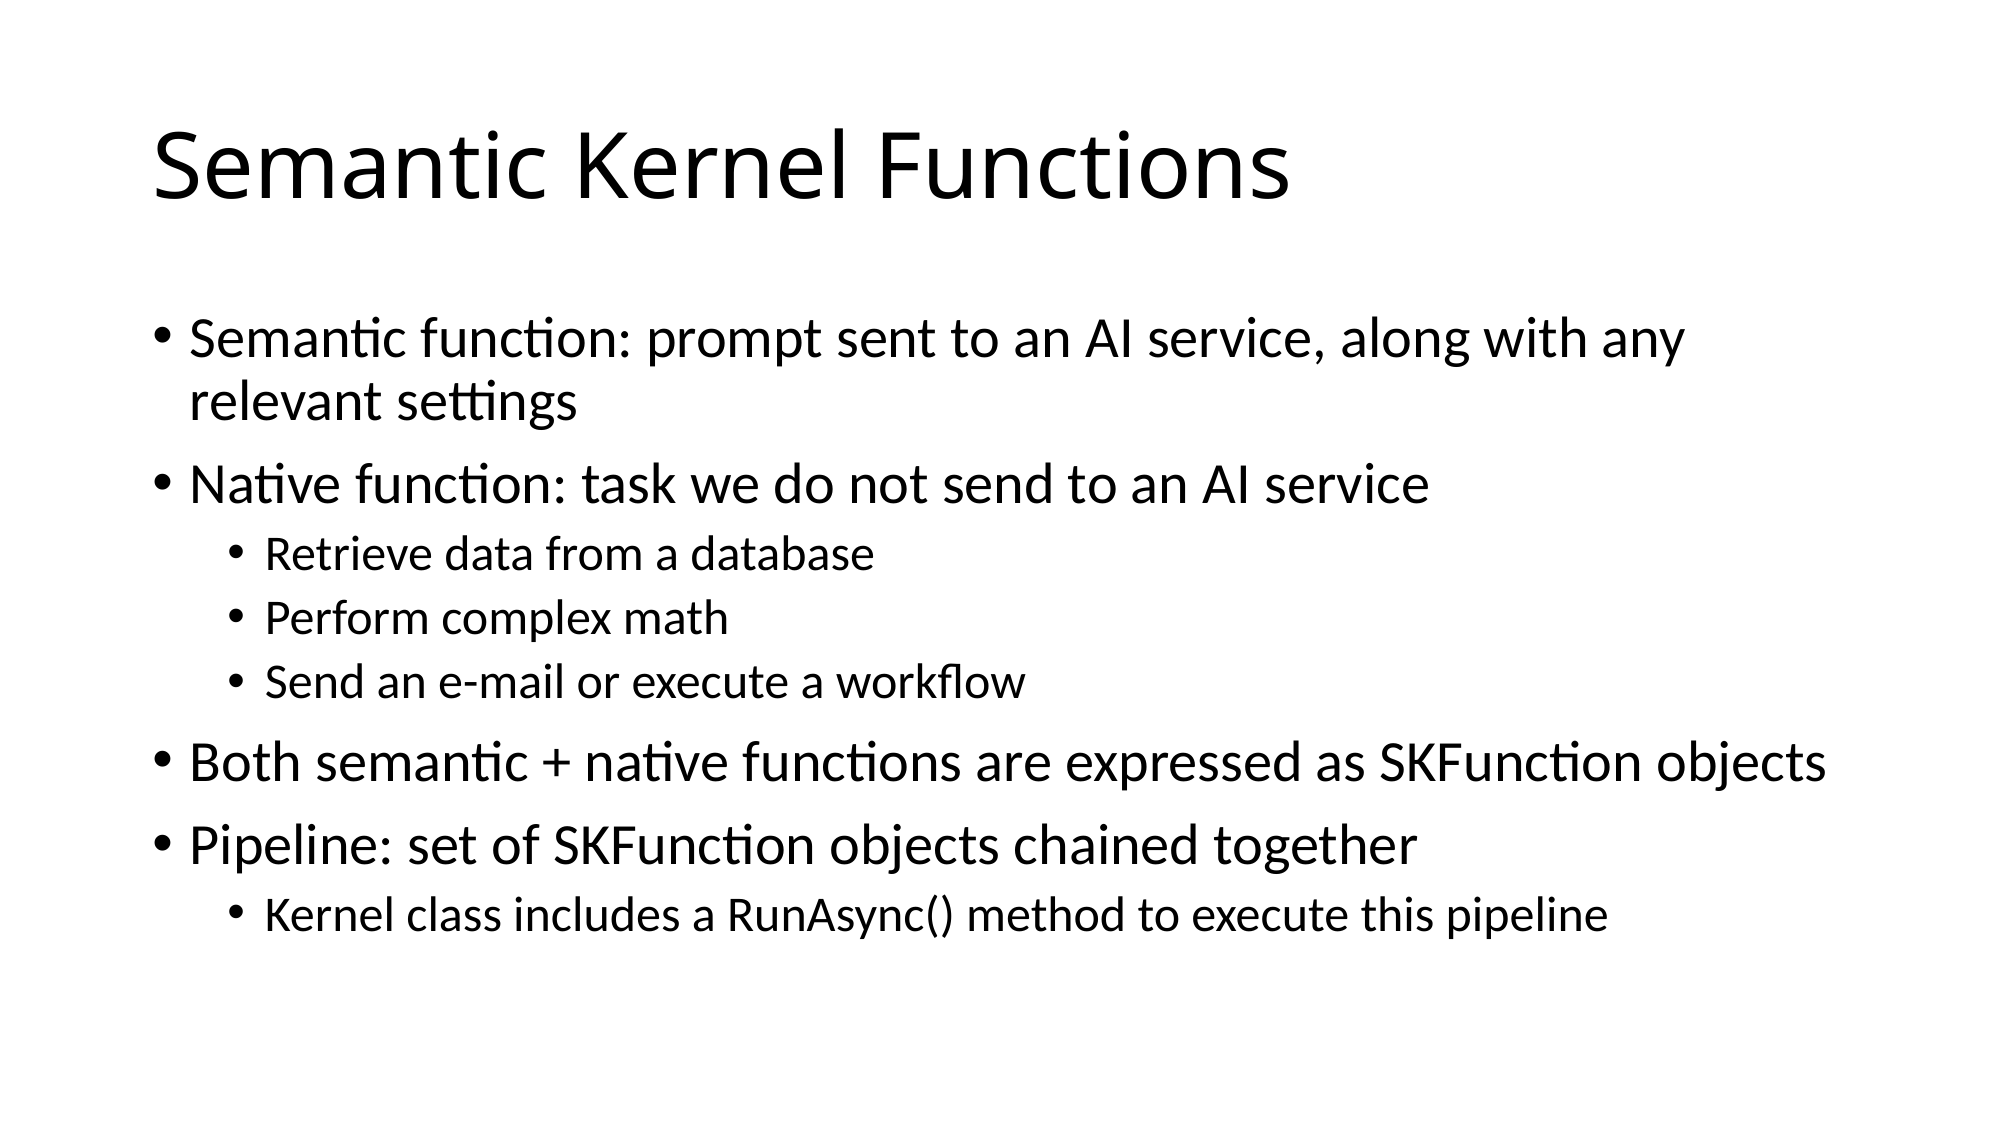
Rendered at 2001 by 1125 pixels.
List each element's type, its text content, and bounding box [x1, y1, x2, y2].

list Semantic function: prompt sent to an AI service, along with any relevant settings Native function: task we do not send to an AI service Retrieve data from a database Perform complex math Send an e-mail or execute a workflow Both semantic + native functions are expressed as SKFunction objects Pipeline: set of SKFunction objects chained together Kernel class includes a RunAsync() method to execute this pipeline [137, 299, 1863, 1014]
title Semantic Kernel Functions [137, 59, 1863, 278]
